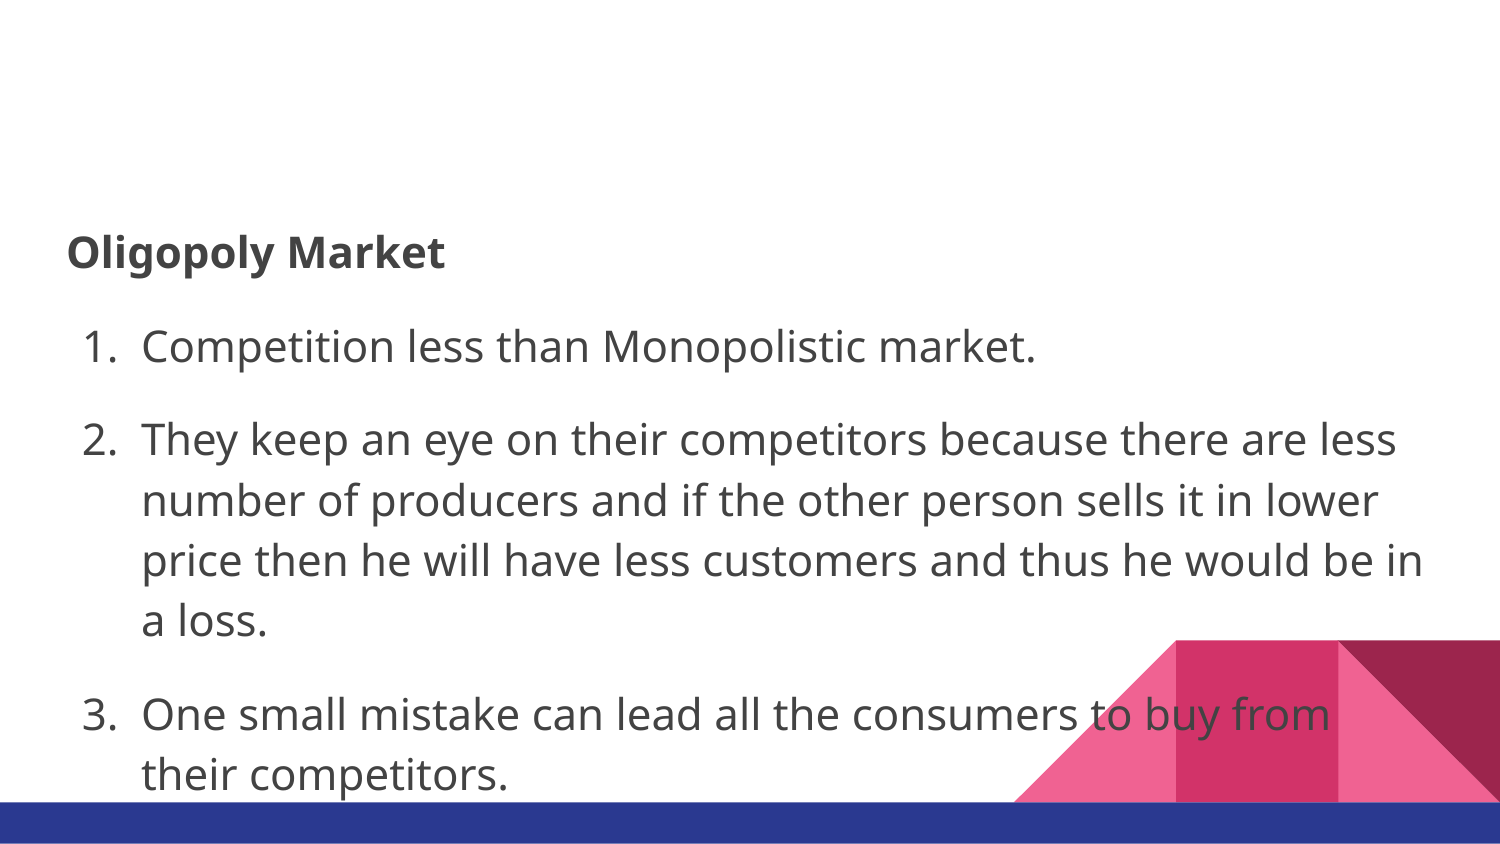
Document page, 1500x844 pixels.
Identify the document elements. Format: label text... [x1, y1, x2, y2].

list Oligopoly Market Competition less than Monopolistic market. They keep an eye on their competitors because there are less number of producers and if the other person sells it in lower price then he will have less customers and thus he would be in a loss. One small mistake can lead all the consumers to buy from their competitors. [51, 201, 1449, 750]
